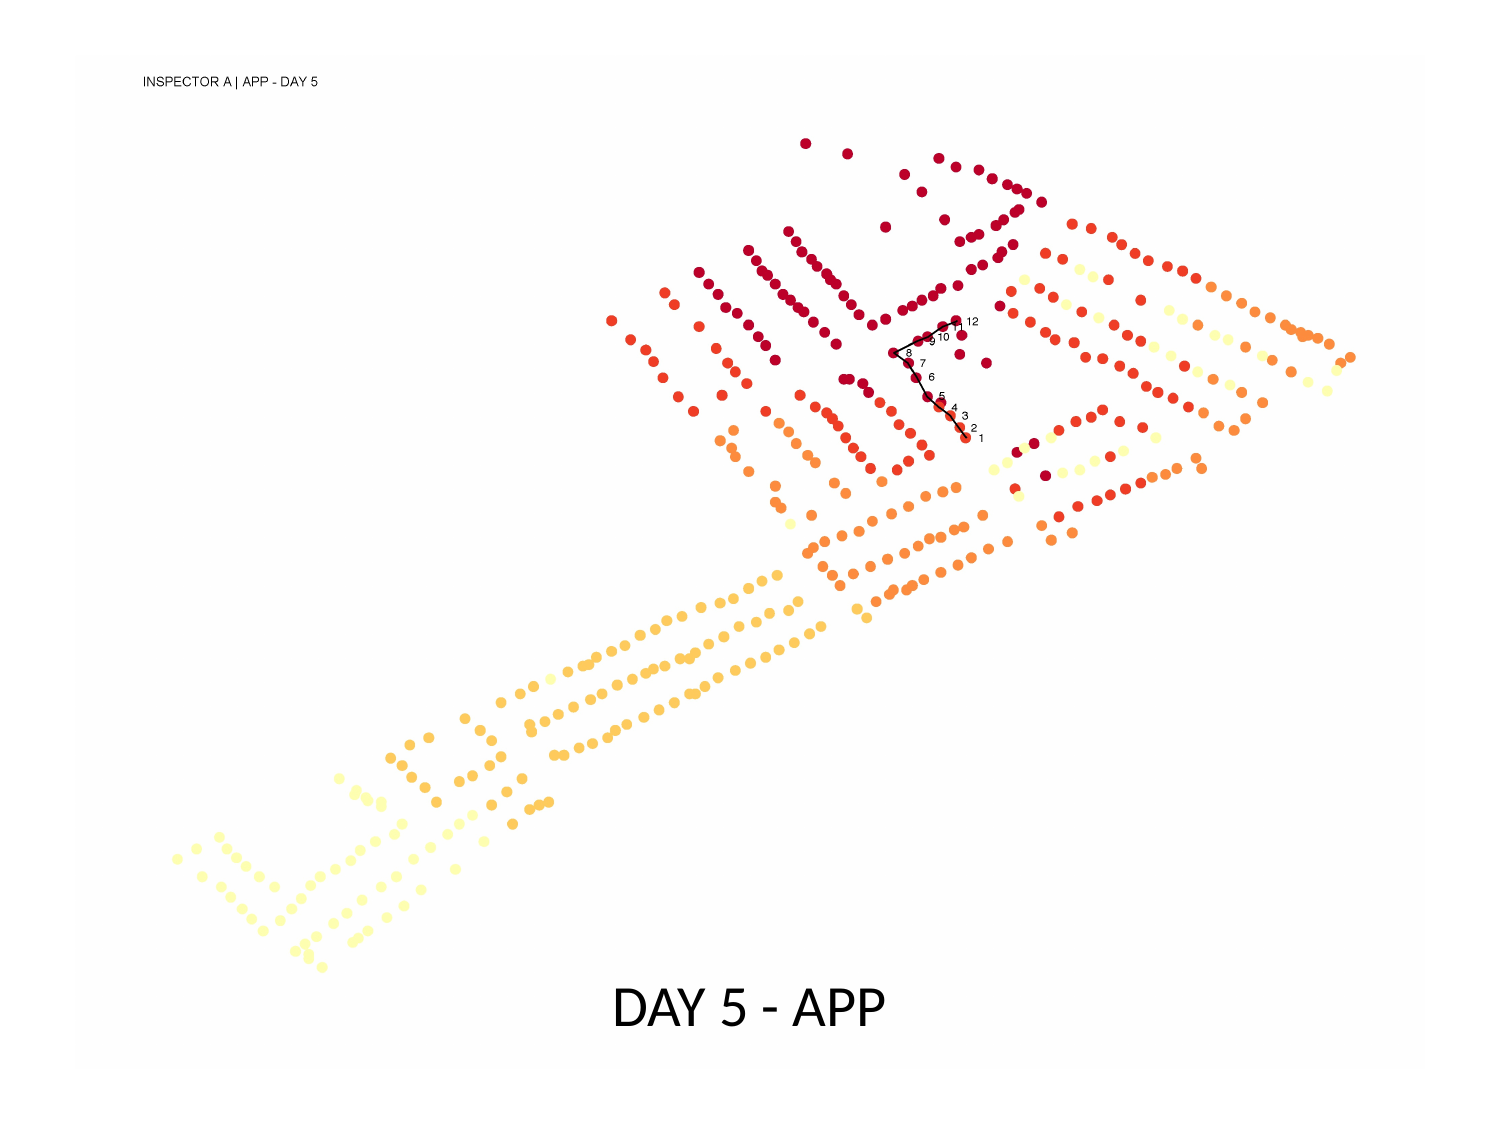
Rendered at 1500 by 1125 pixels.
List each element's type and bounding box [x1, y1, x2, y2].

list [74, 54, 1426, 1070]
